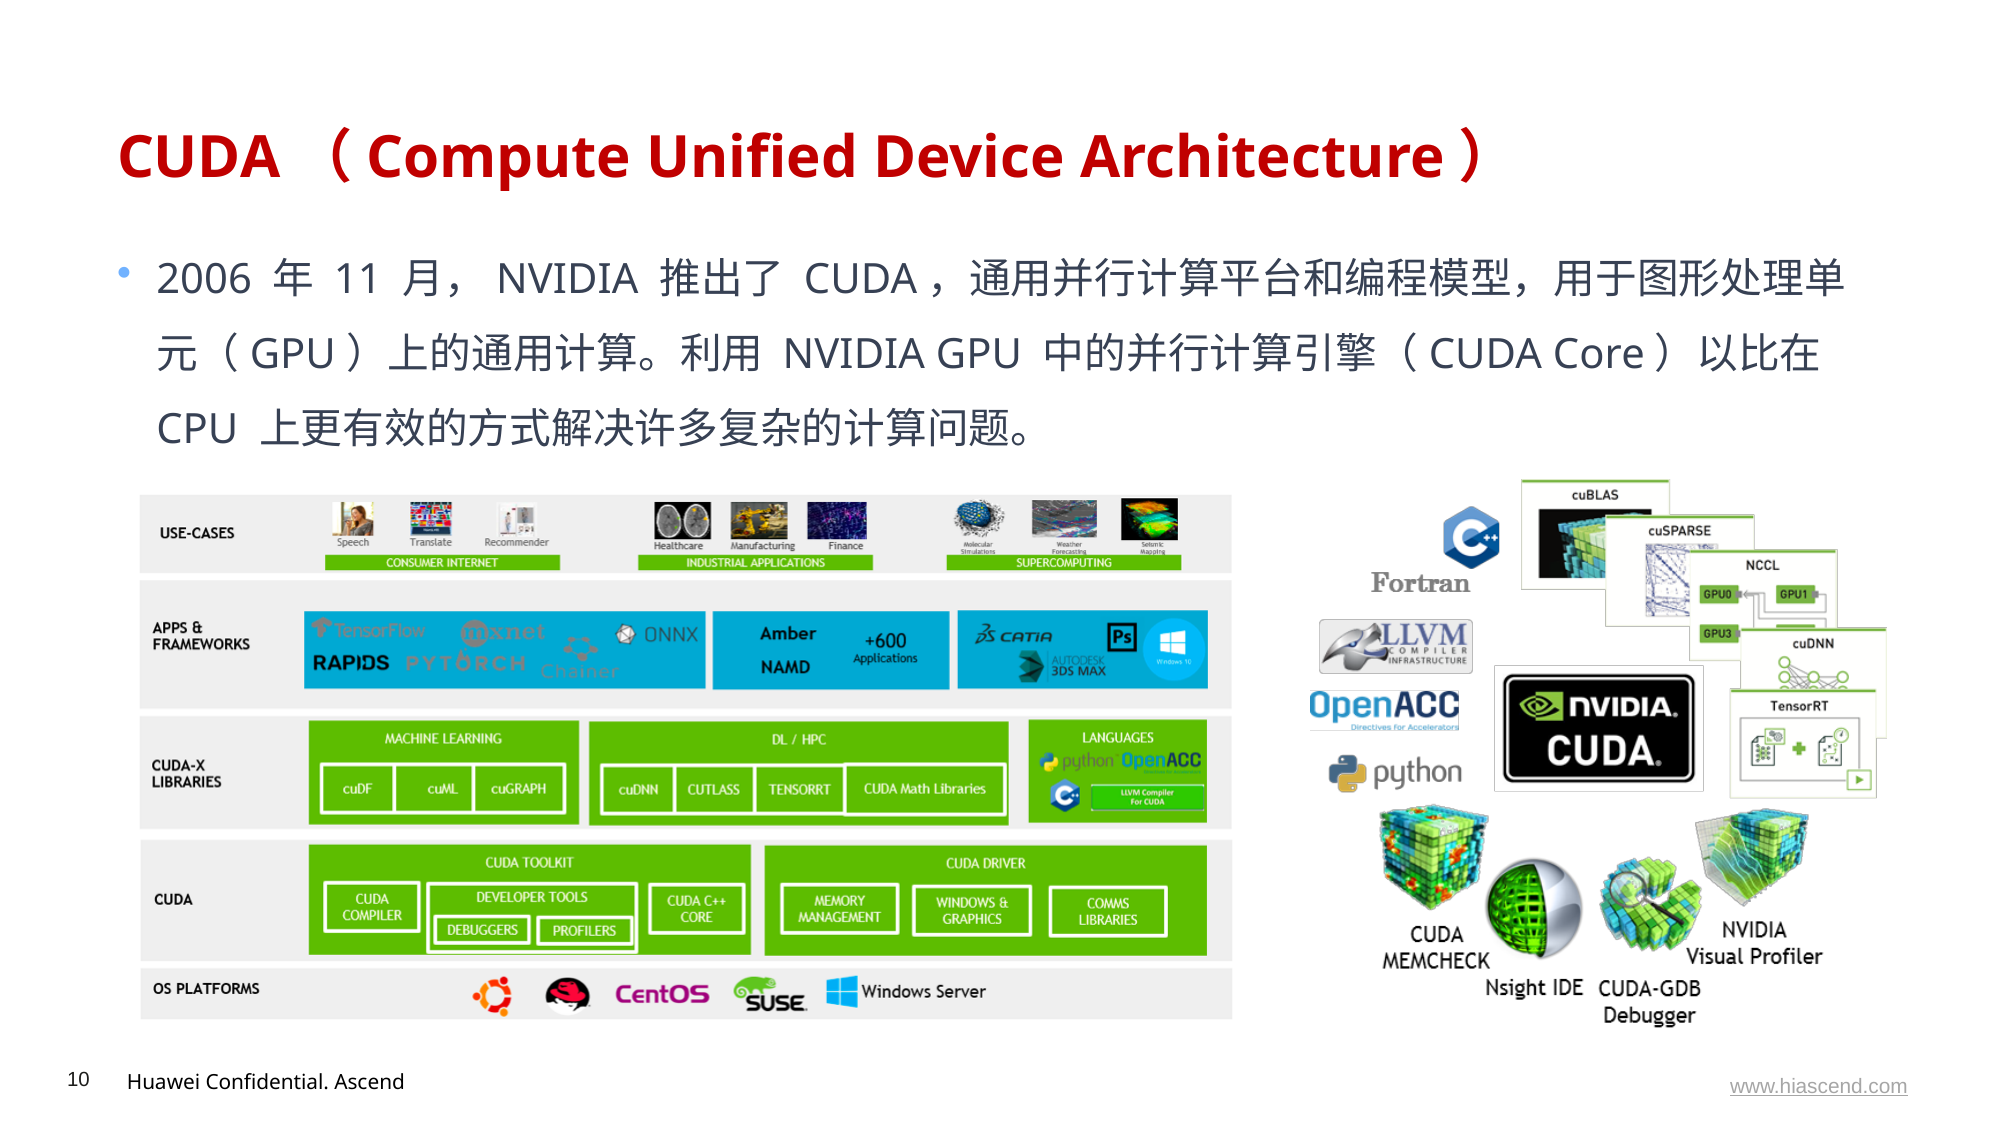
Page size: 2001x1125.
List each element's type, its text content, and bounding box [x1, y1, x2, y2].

title CUDA（Compute Unified Device Architecture） [102, 111, 1901, 209]
picture [135, 491, 1237, 1024]
list 2006 年 11 月，NVIDIA 推出了 CUDA，通用并行计算平台和编程模型，用于图形处理单元（GPU）上的通用计算。利用 NVIDIA GPU 中的并行计算引擎（CUDA Core）以比在 CPU 上更有效的方式解决许多复杂的计算问题。 [102, 219, 1901, 976]
picture [1309, 479, 1887, 1048]
